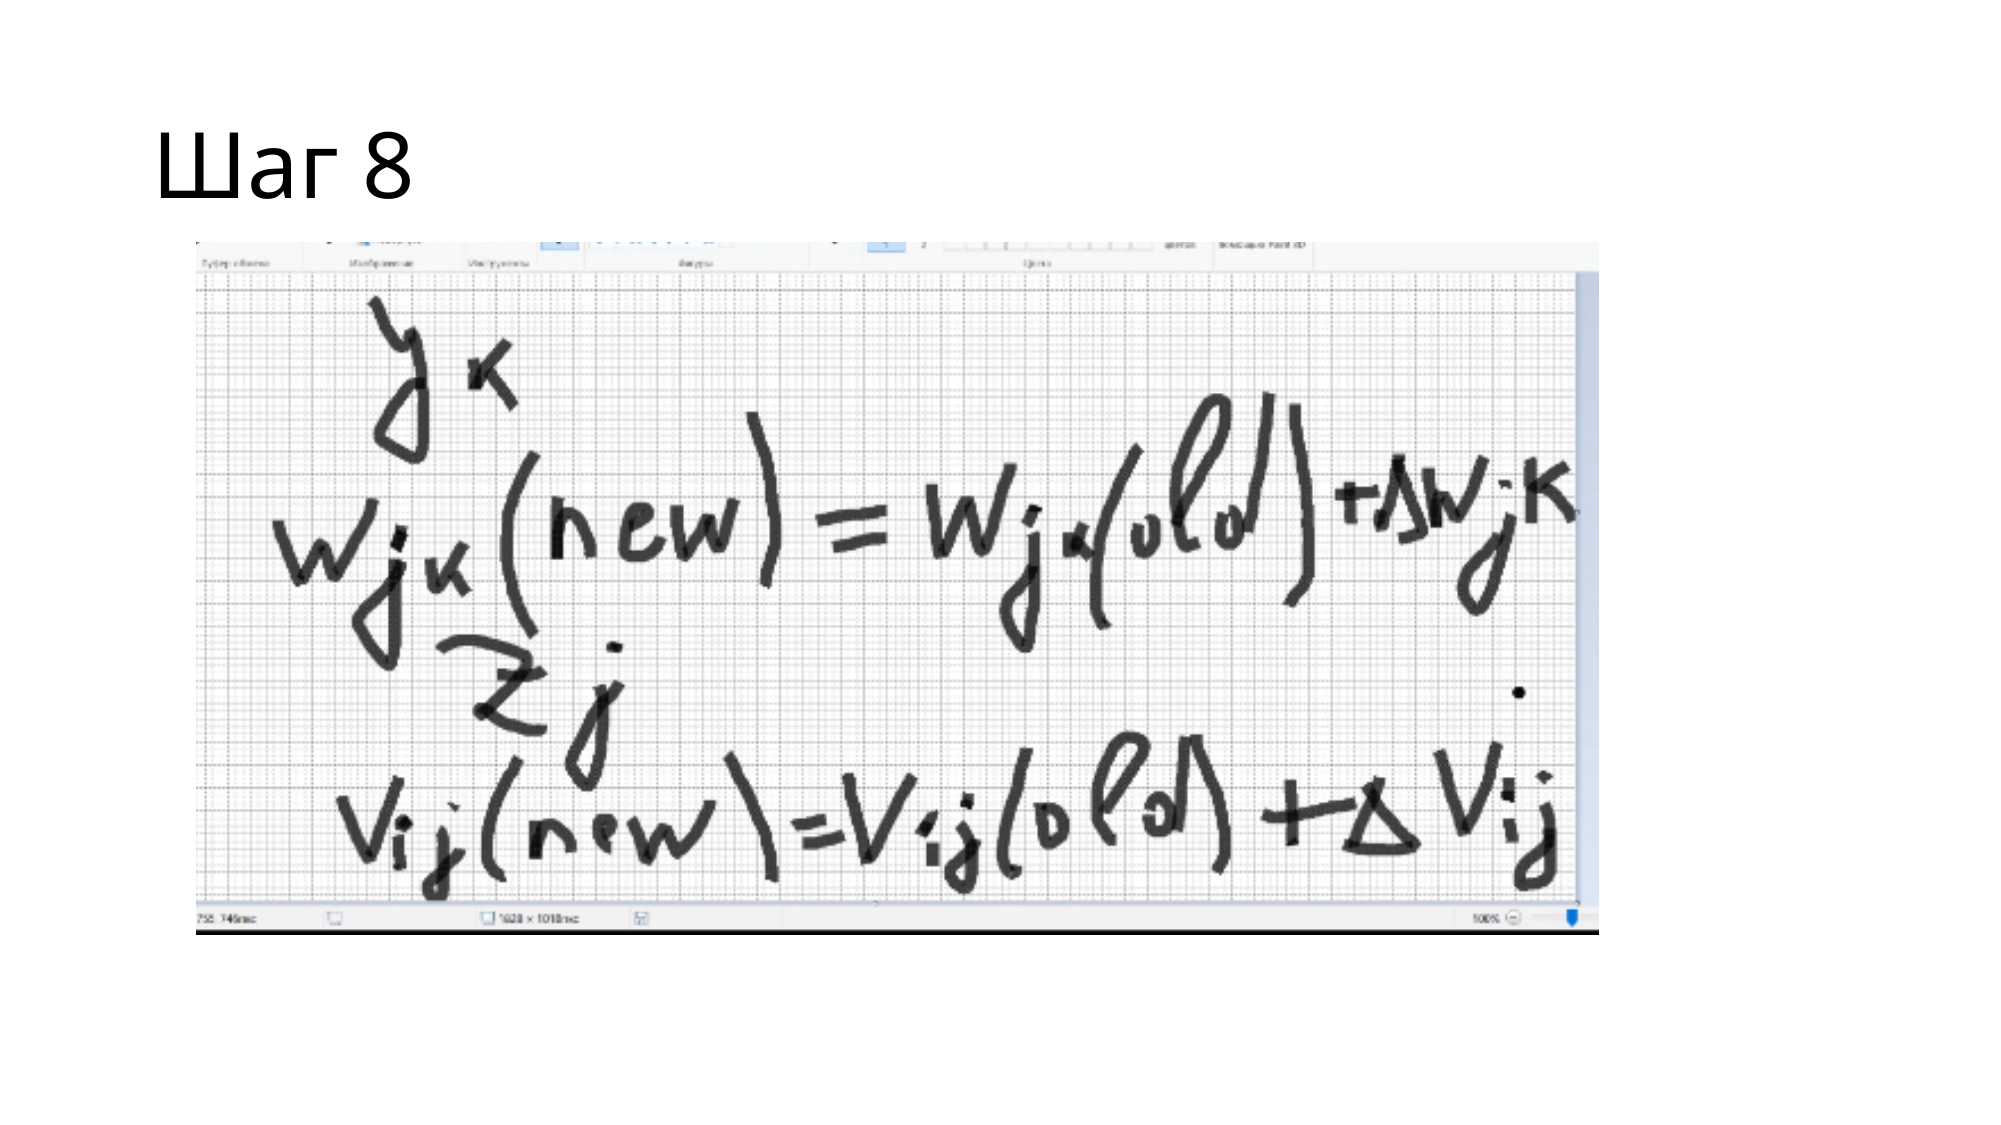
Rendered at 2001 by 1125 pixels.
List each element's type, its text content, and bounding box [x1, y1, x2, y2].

title Шаг 8 [137, 59, 1863, 278]
picture [196, 242, 1599, 935]
